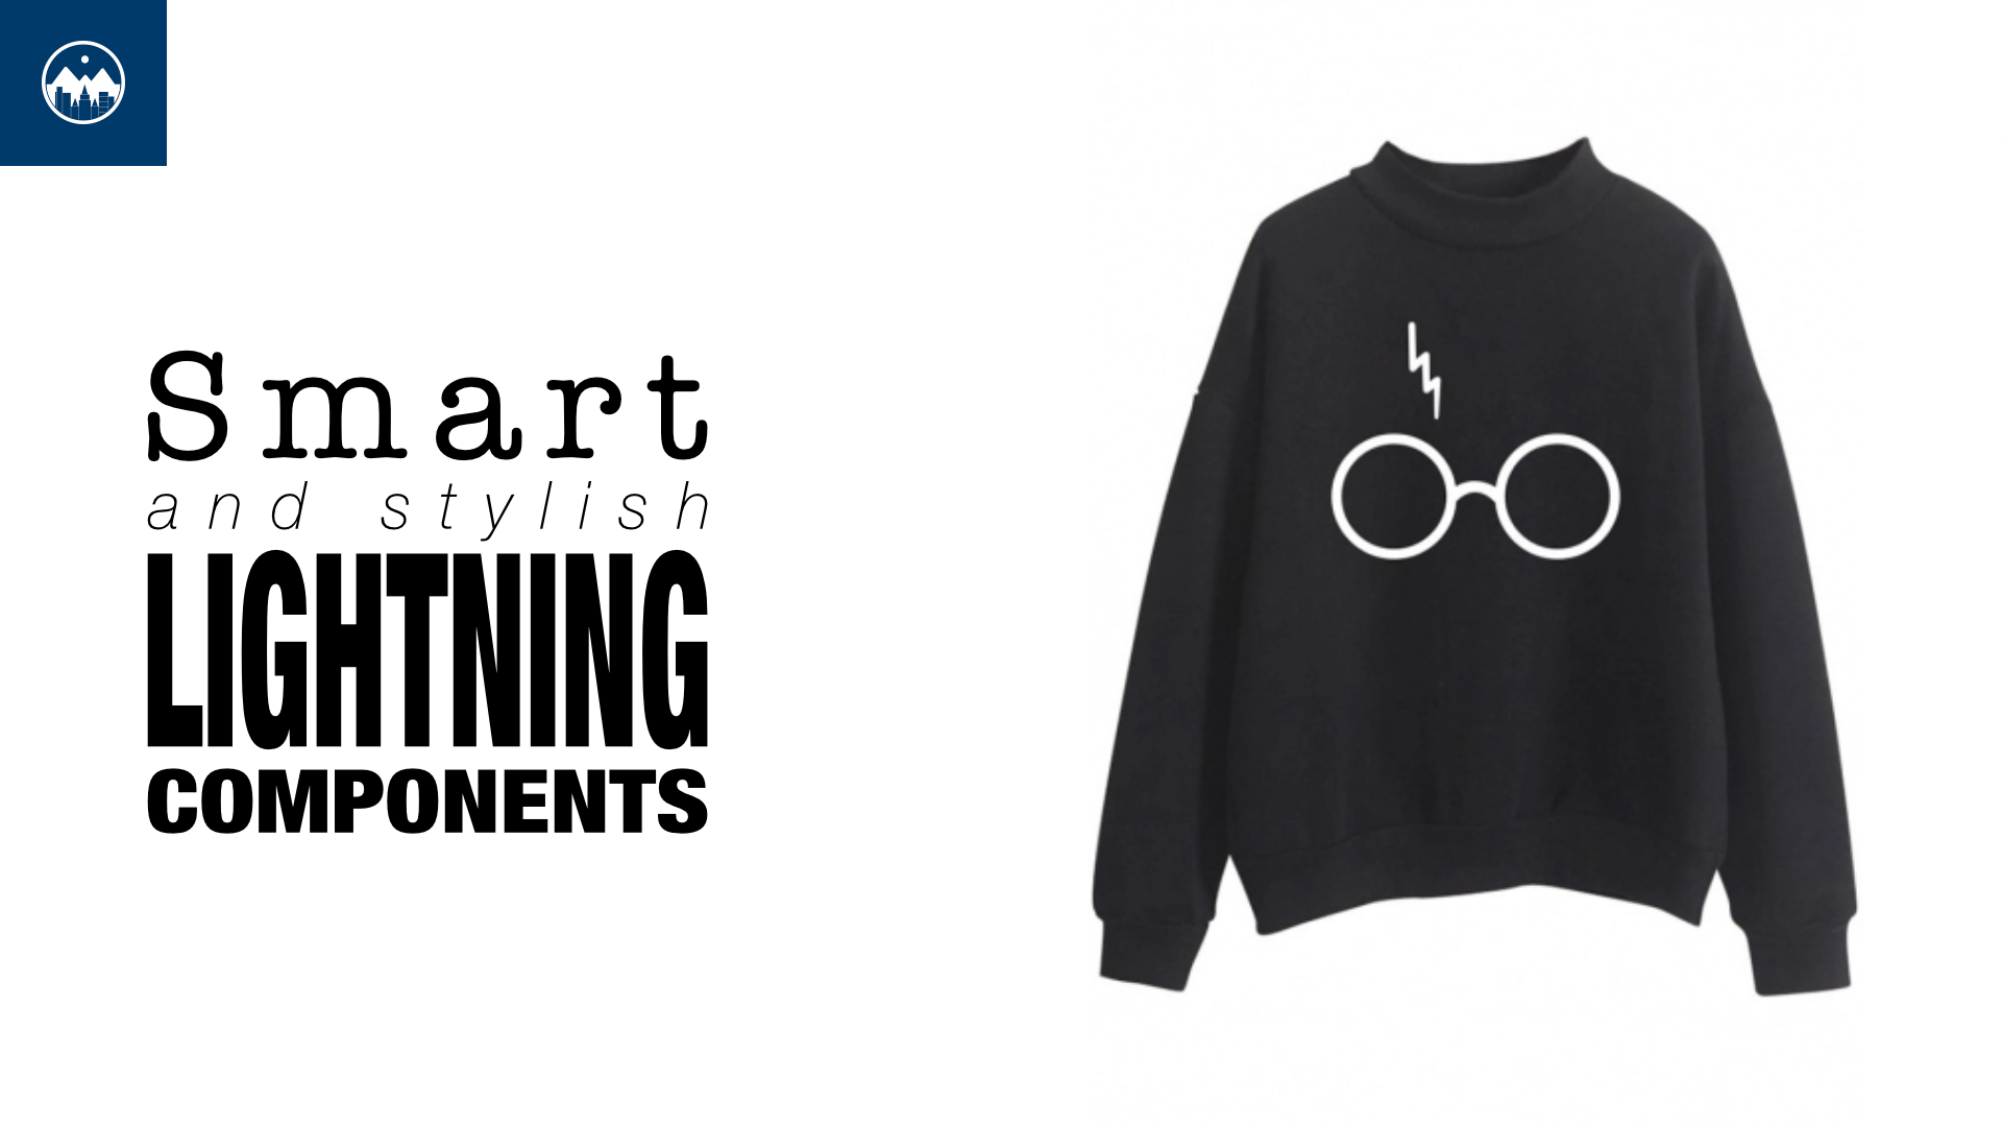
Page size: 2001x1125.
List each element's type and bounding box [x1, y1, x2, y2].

list [0, 0, 2000, 1125]
